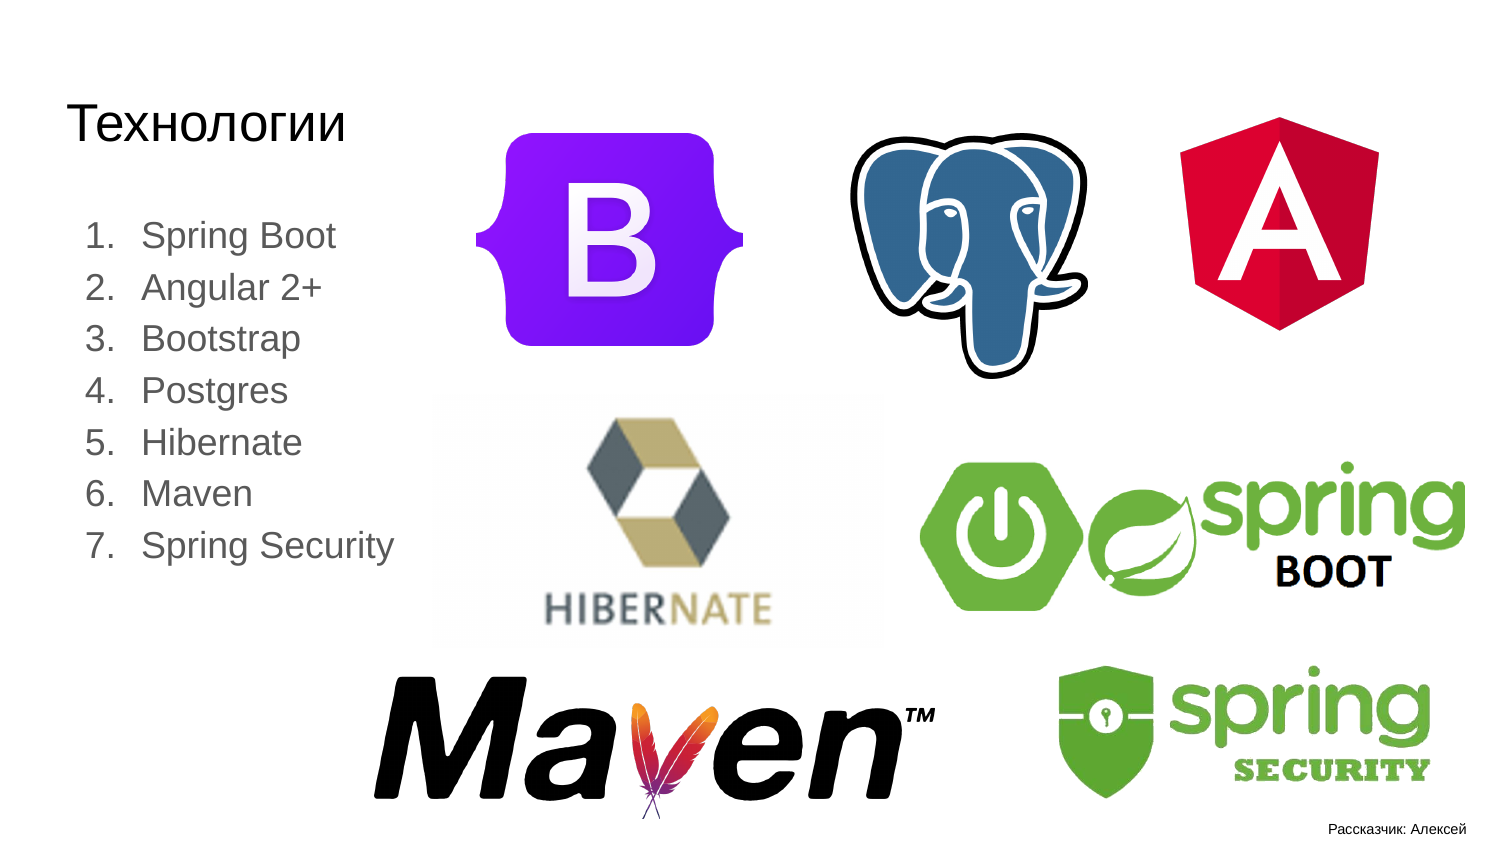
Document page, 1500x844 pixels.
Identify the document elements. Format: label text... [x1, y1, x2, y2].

title Технологии [51, 72, 1449, 167]
list Spring Boot Angular 2+ Bootstrap Postgres Hibernate Maven Spring Security [51, 189, 1449, 750]
text_box Рассказчик: Алексей [1328, 813, 1500, 838]
picture [917, 405, 1467, 801]
picture [475, 133, 743, 347]
picture [1146, 85, 1413, 353]
picture [361, 672, 939, 819]
picture [432, 393, 885, 649]
picture [850, 133, 1088, 379]
